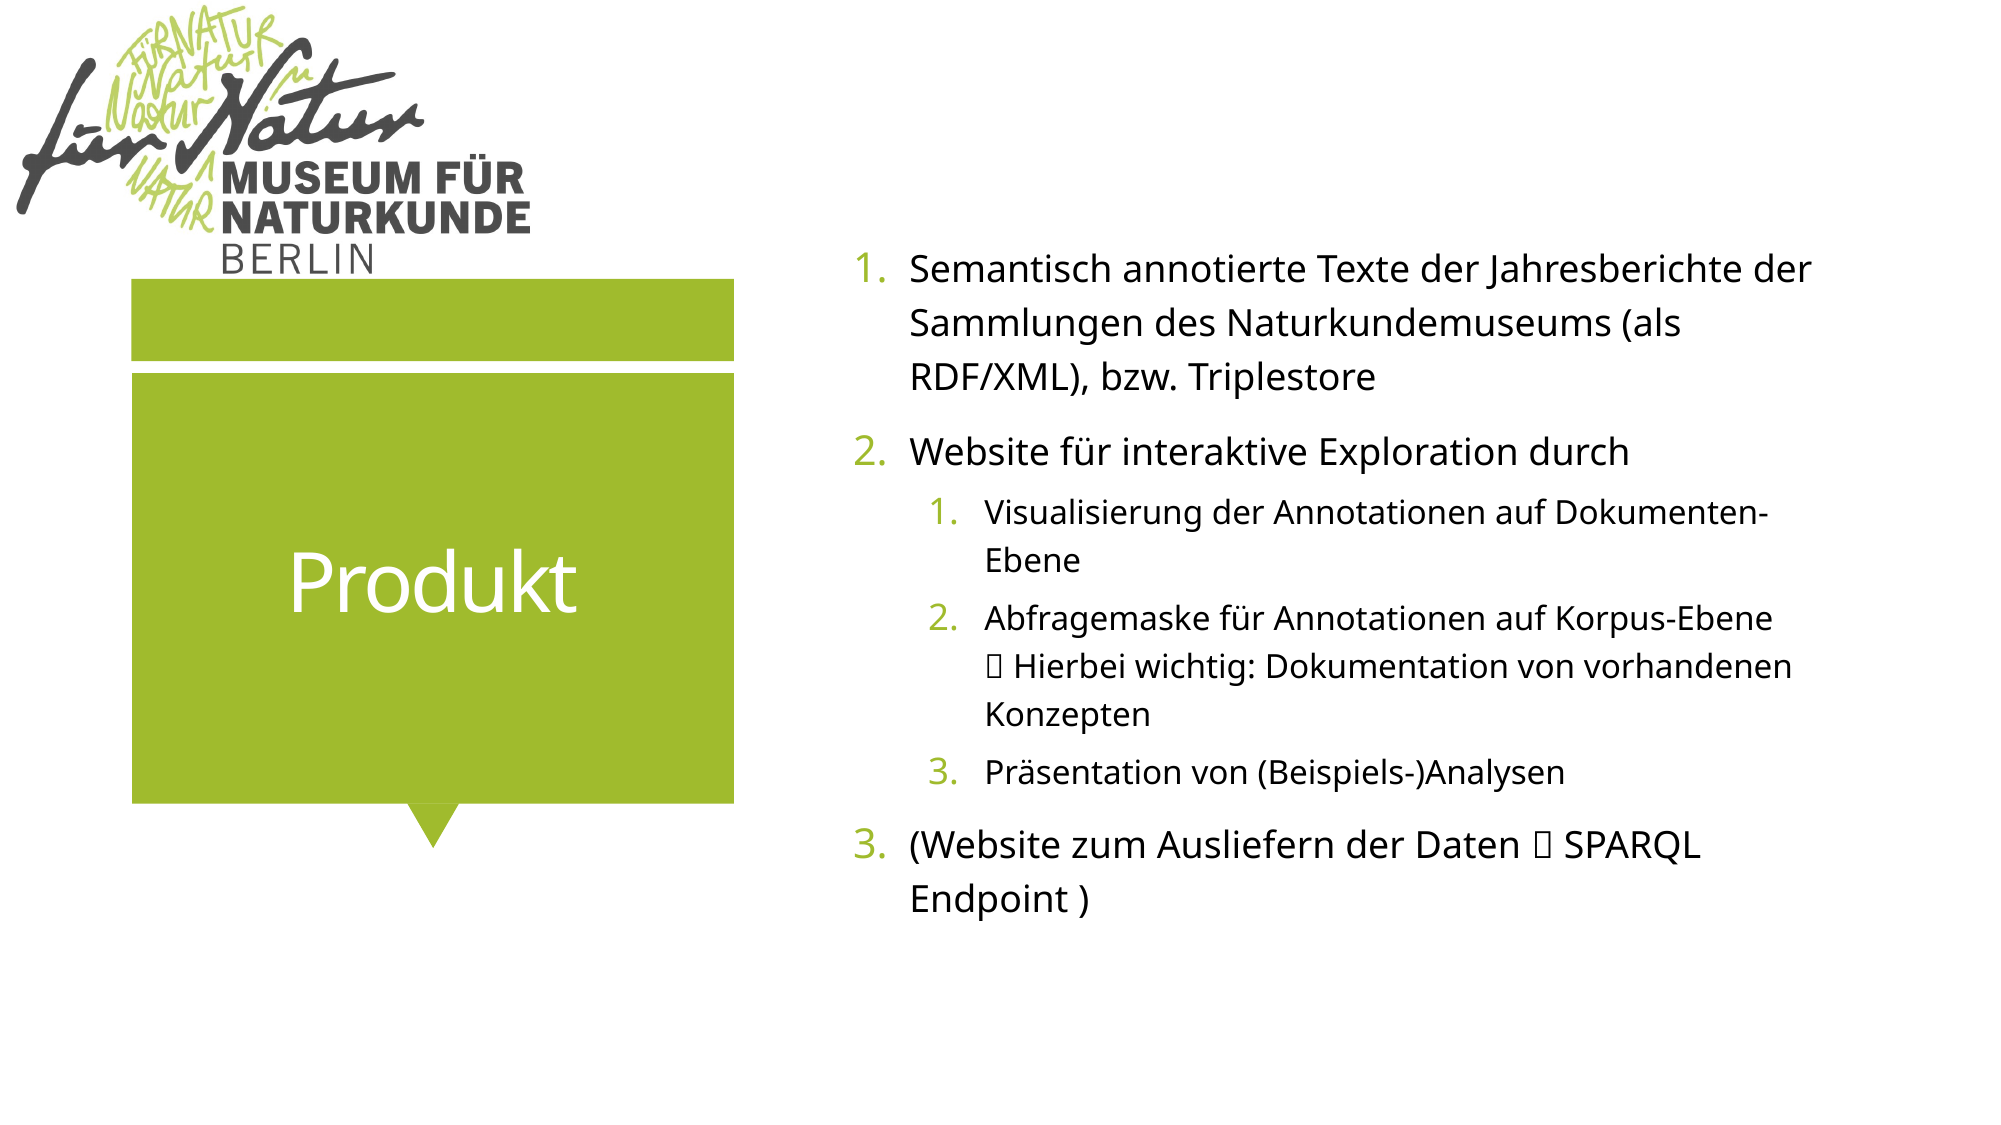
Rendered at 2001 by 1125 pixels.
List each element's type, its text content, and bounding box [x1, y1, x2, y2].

title Produkt [145, 385, 720, 789]
list Semantisch annotierte Texte der Jahresberichte der Sammlungen des Naturkundemuseums (als RDF/XML), bzw. Triplestore Website für interaktive Exploration durch Visualisierung der Annotationen auf Dokumenten-Ebene Abfragemaske für Annotationen auf Korpus-Ebene  Hierbei wichtig: Dokumentation von vorhandenen Konzepten Präsentation von (Beispiels-)Analysen (Website zum Ausliefern der Daten  SPARQL Endpoint ) [838, 228, 1869, 1090]
table_cell P24 transferred title of [0, 0, 546, 321]
